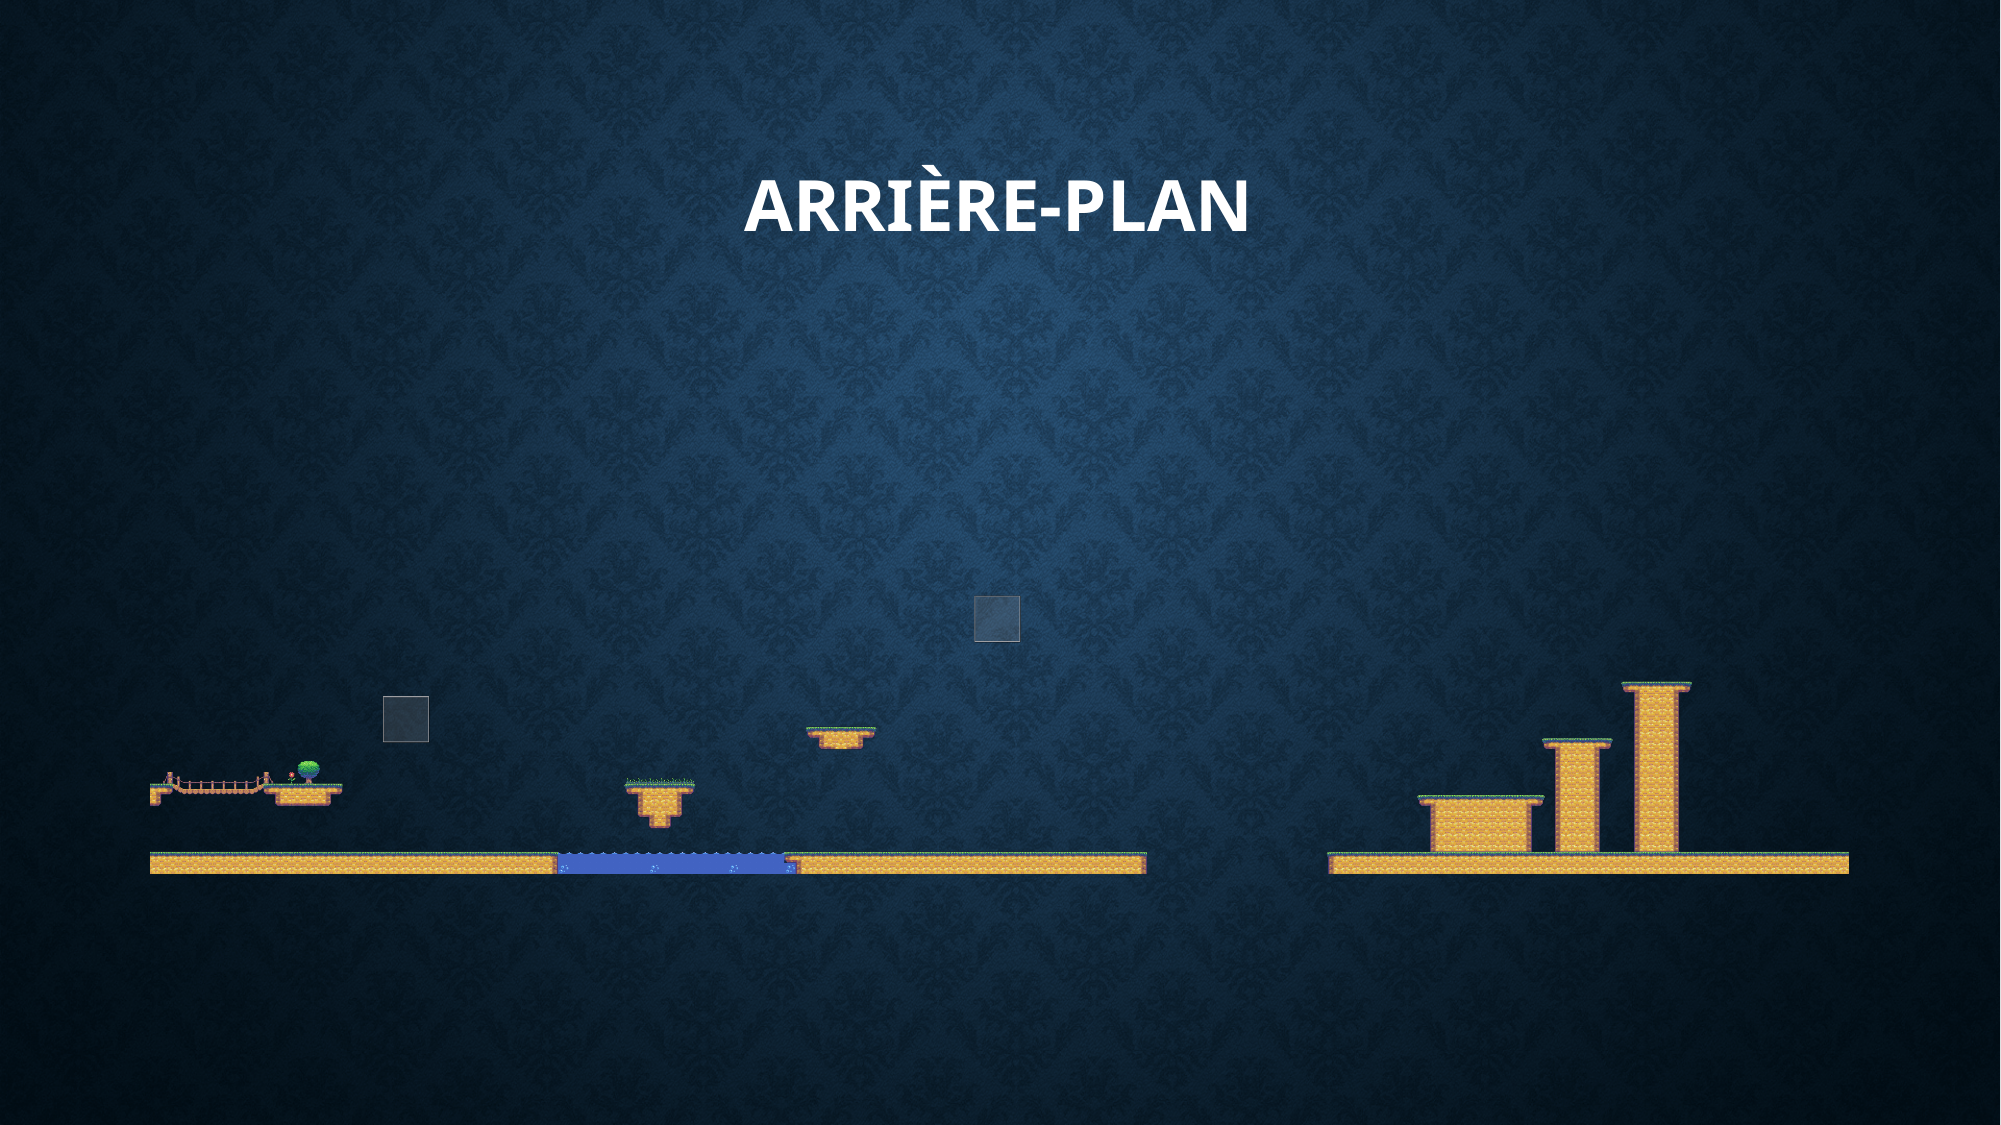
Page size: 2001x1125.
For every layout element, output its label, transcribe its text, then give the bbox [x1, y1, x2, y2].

title Arrière-plan [149, 99, 1849, 318]
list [149, 419, 1849, 874]
